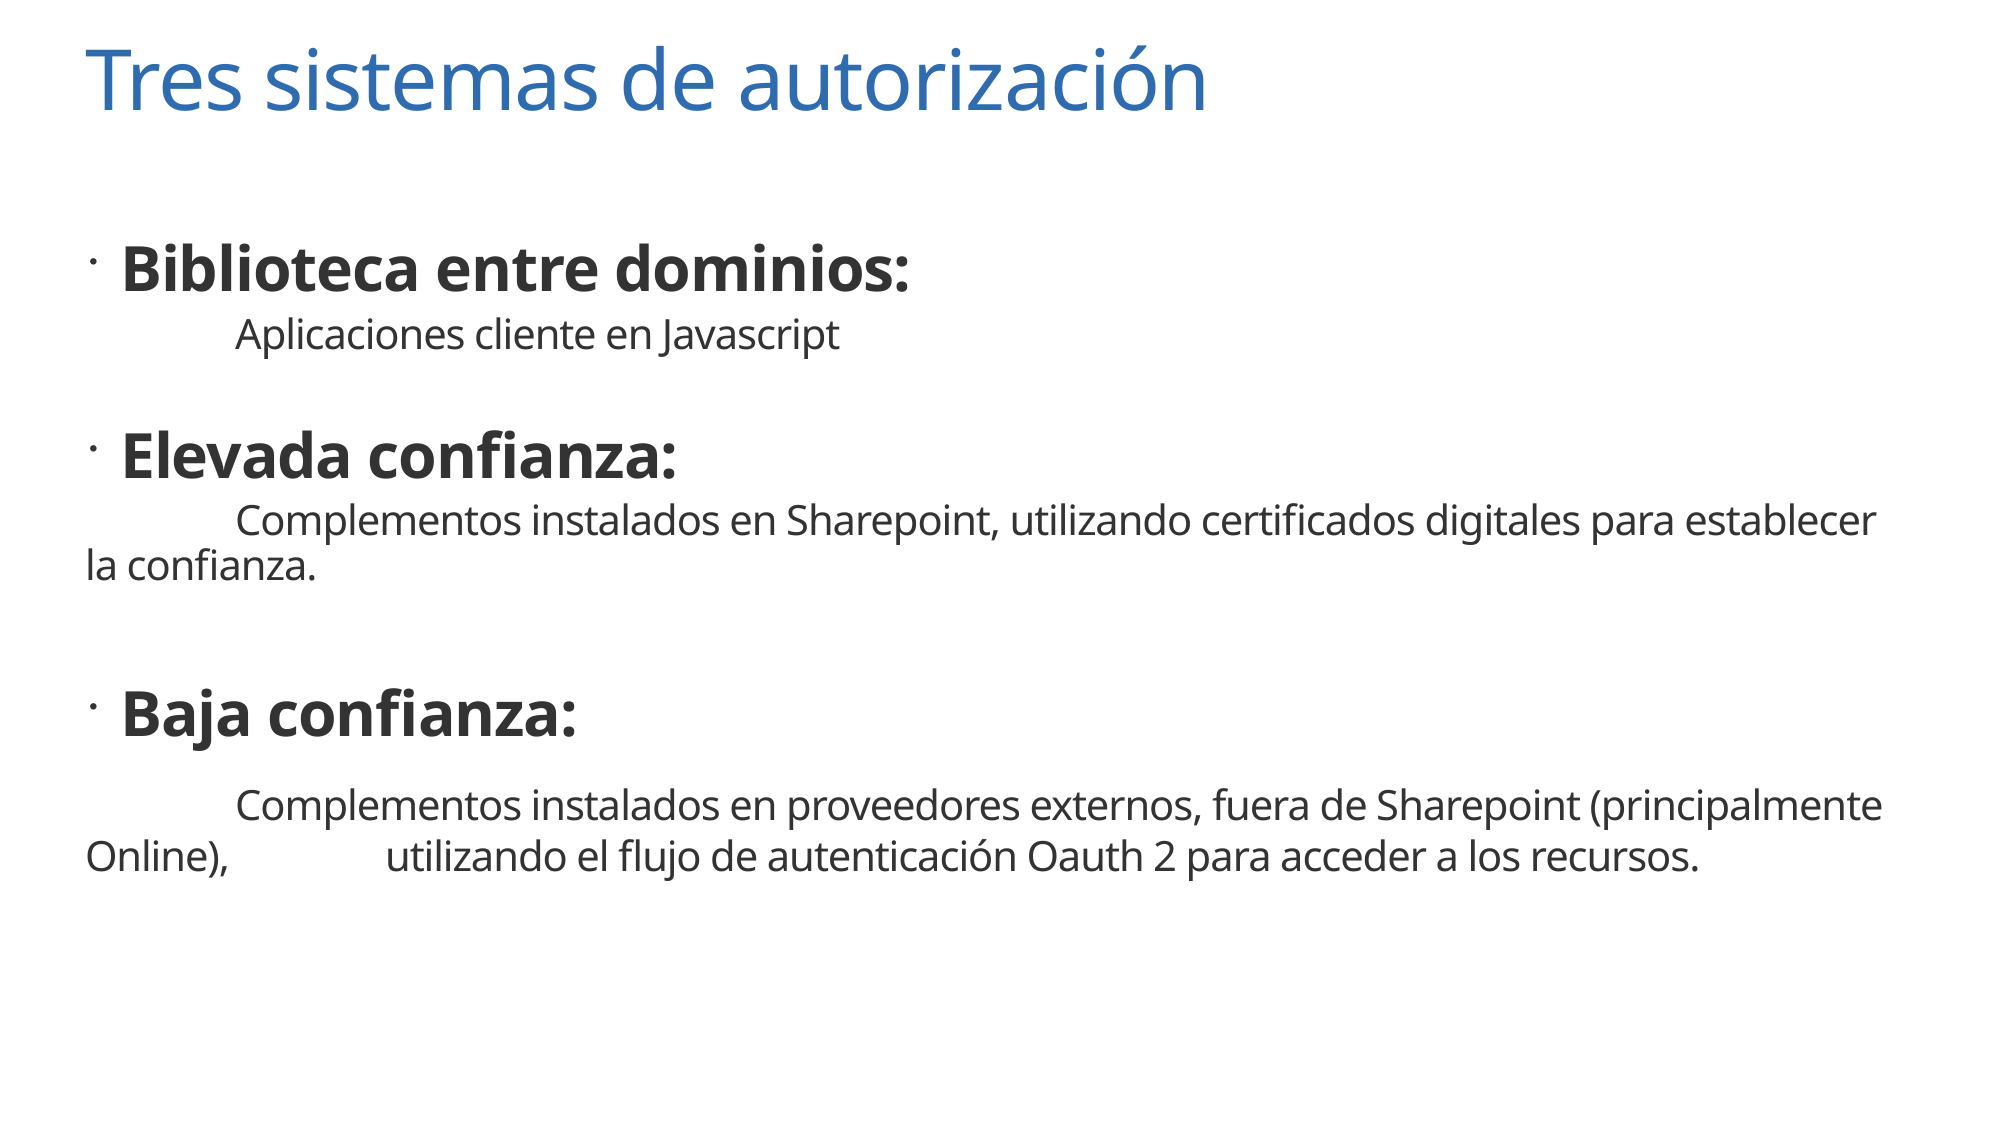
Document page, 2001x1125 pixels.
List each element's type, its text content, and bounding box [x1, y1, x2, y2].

title Tres sistemas de autorización [85, 37, 1915, 161]
list Biblioteca entre dominios: Aplicaciones cliente en Javascript Elevada confianza: Complementos instalados en Sharepoint, utilizando certificados digitales para establecer la confianza. Baja confianza: Complementos instalados en proveedores externos, fuera de Sharepoint (principalmente Online), utilizando el flujo de autenticación Oauth 2 para acceder a los recursos. [85, 237, 1915, 1040]
